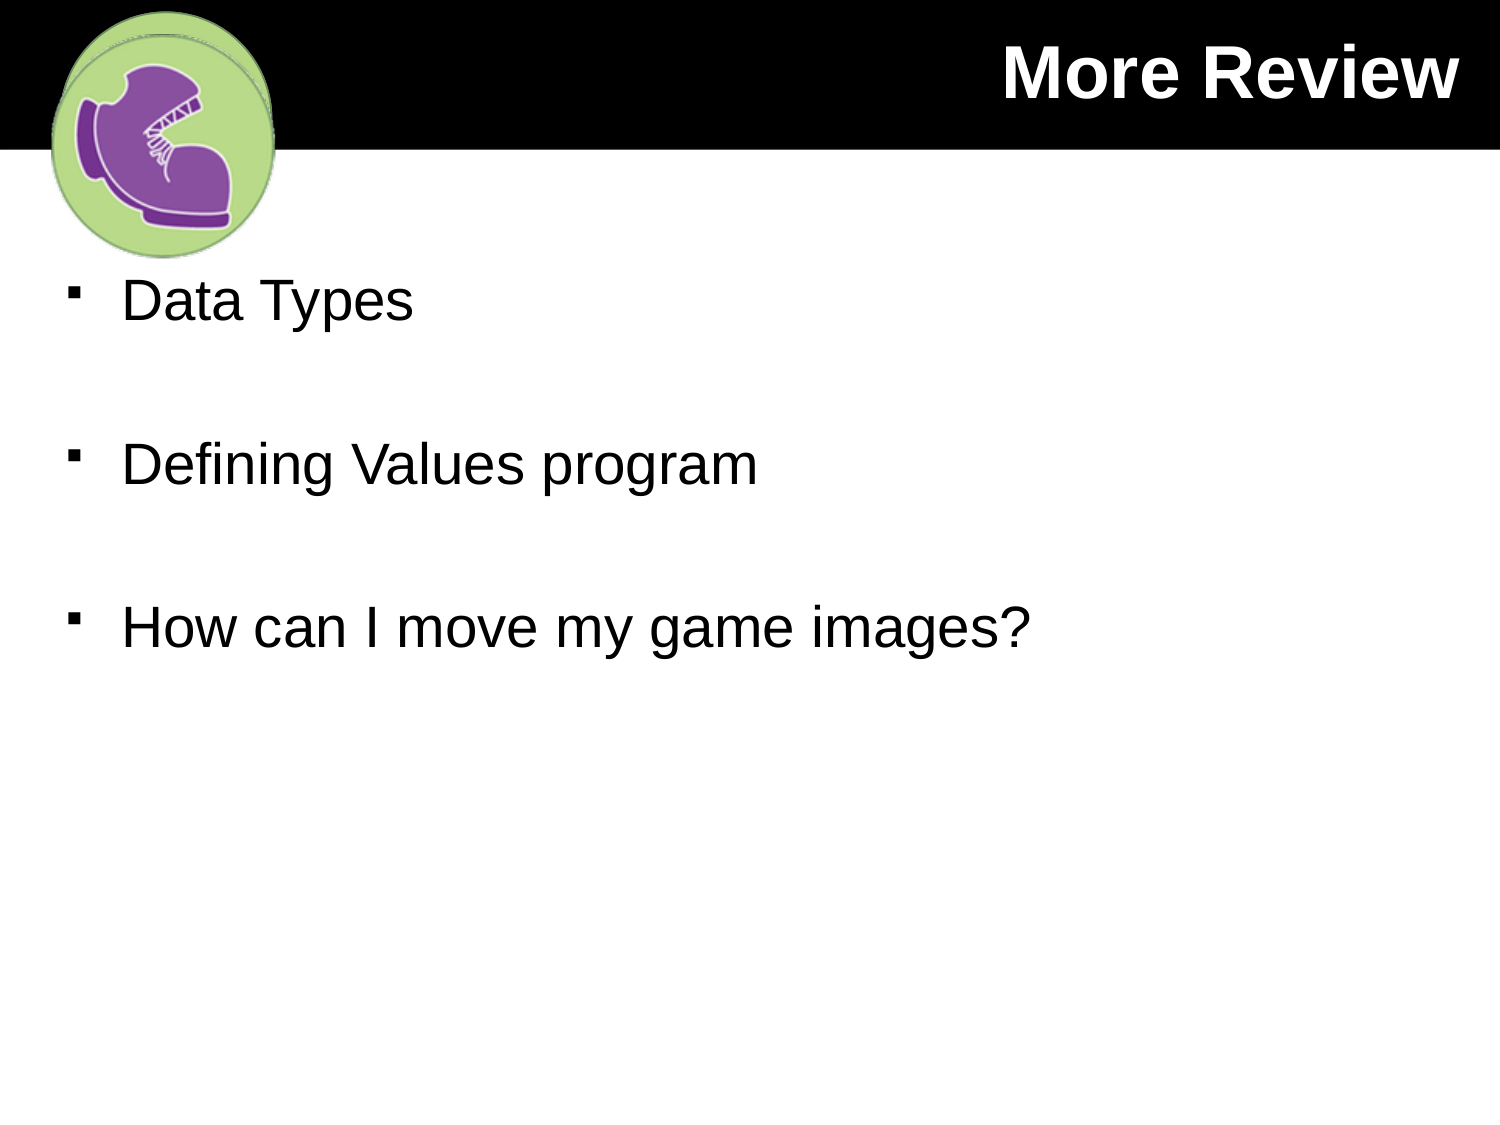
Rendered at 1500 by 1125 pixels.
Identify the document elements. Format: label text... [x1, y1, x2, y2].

picture [47, 30, 288, 263]
title More Review [50, 0, 1475, 138]
list Data Types Defining Values program How can I move my game images? [50, 254, 1475, 998]
